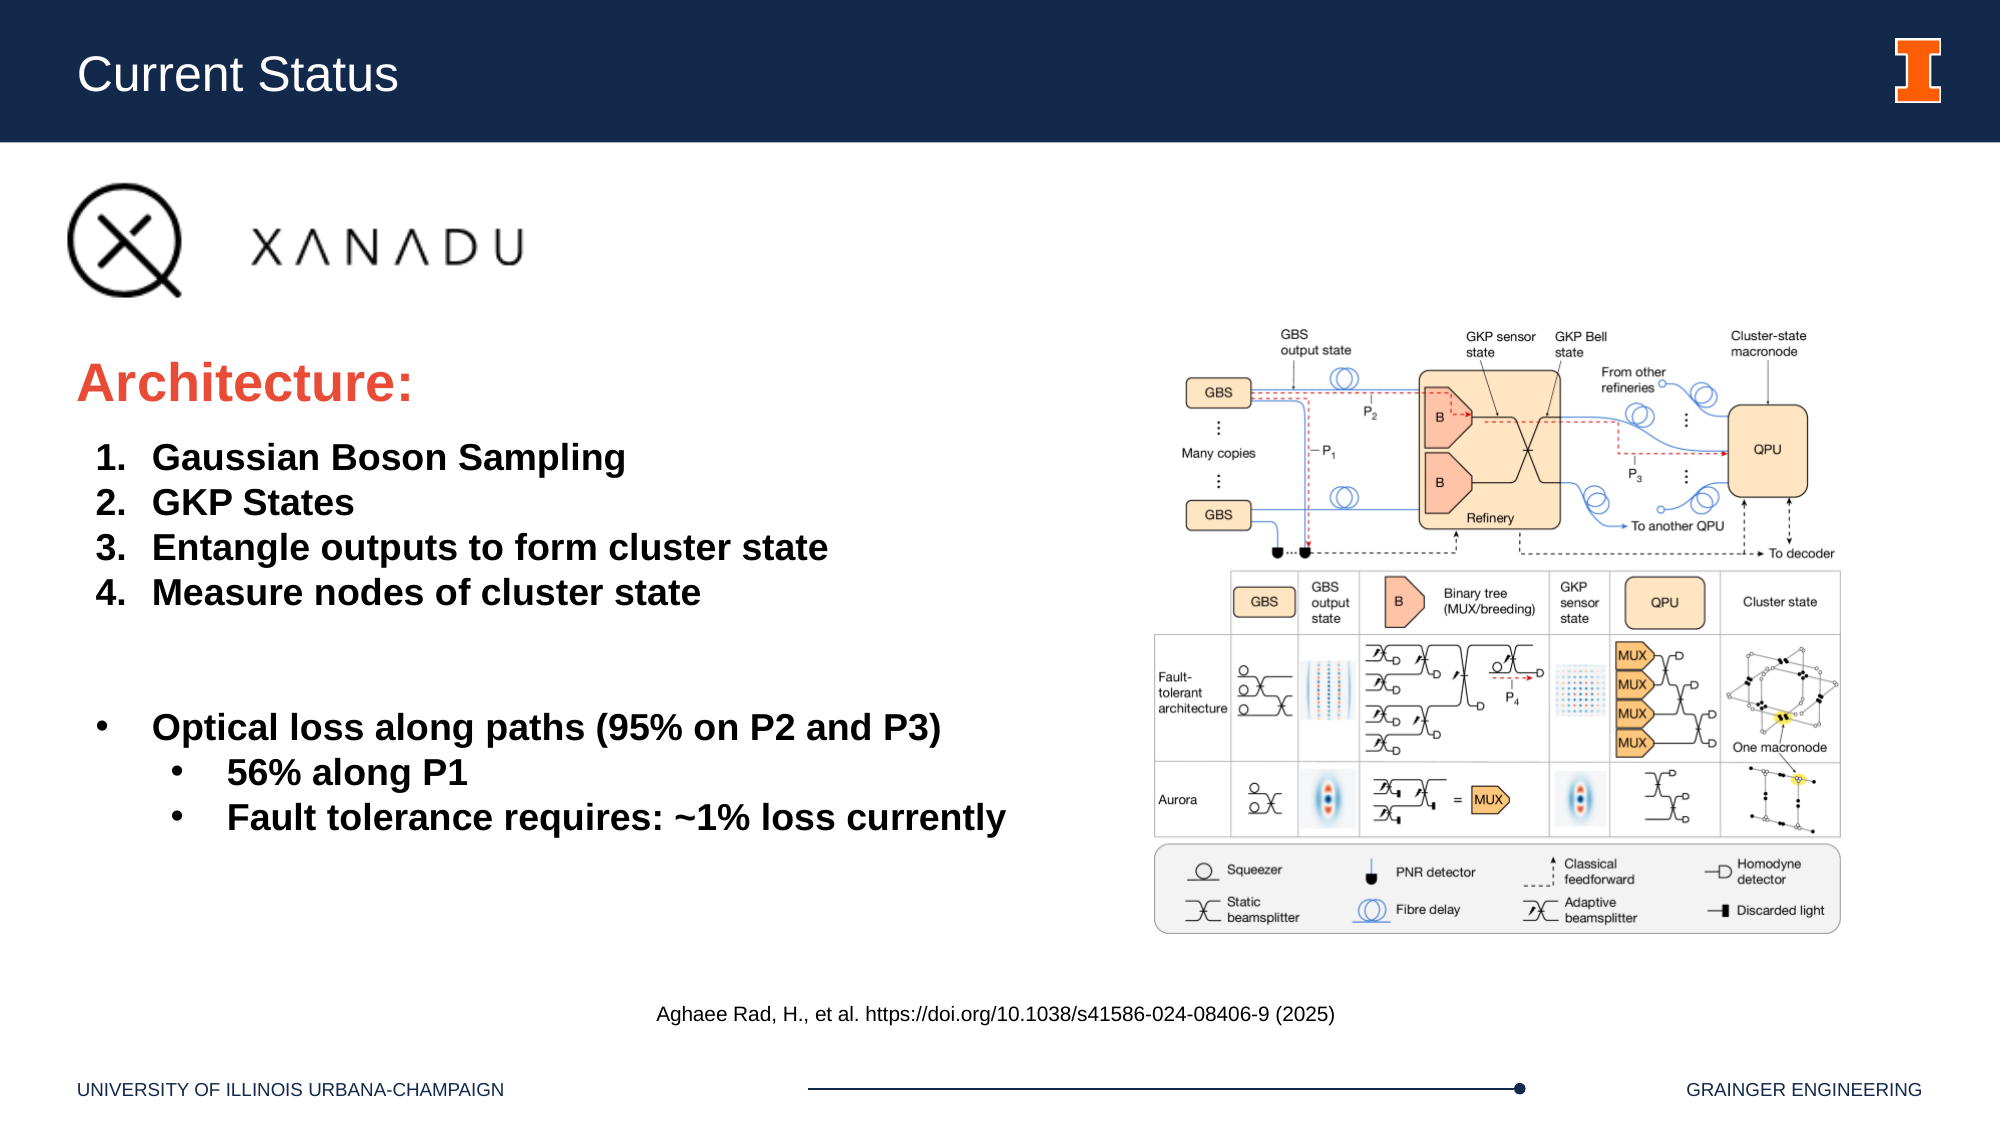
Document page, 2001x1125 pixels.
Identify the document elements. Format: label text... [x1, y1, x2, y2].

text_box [808, 1082, 1526, 1095]
text_box [0, 0, 2000, 143]
text_box Aghaee Rad, H., et al. https://doi.org/10.1038/s41586-024-08406-9 (2025) [641, 988, 1359, 1039]
text_box Current Status [61, 33, 1852, 109]
text_box UNIVERSITY OF ILLINOIS URBANA-CHAMPAIGN [61, 1070, 1373, 1108]
list Architecture: Gaussian Boson Sampling GKP States Entangle outputs to form cluster state Measure nodes of cluster state Optical loss along paths (95% on P2 and P3) 56% along P1 Fault tolerance requires: ~1% loss currently [61, 340, 1144, 924]
picture [1154, 329, 1841, 934]
picture [1895, 38, 1941, 103]
picture [61, 177, 555, 306]
text_box GRAINGER ENGINEERING [1531, 1070, 1938, 1108]
